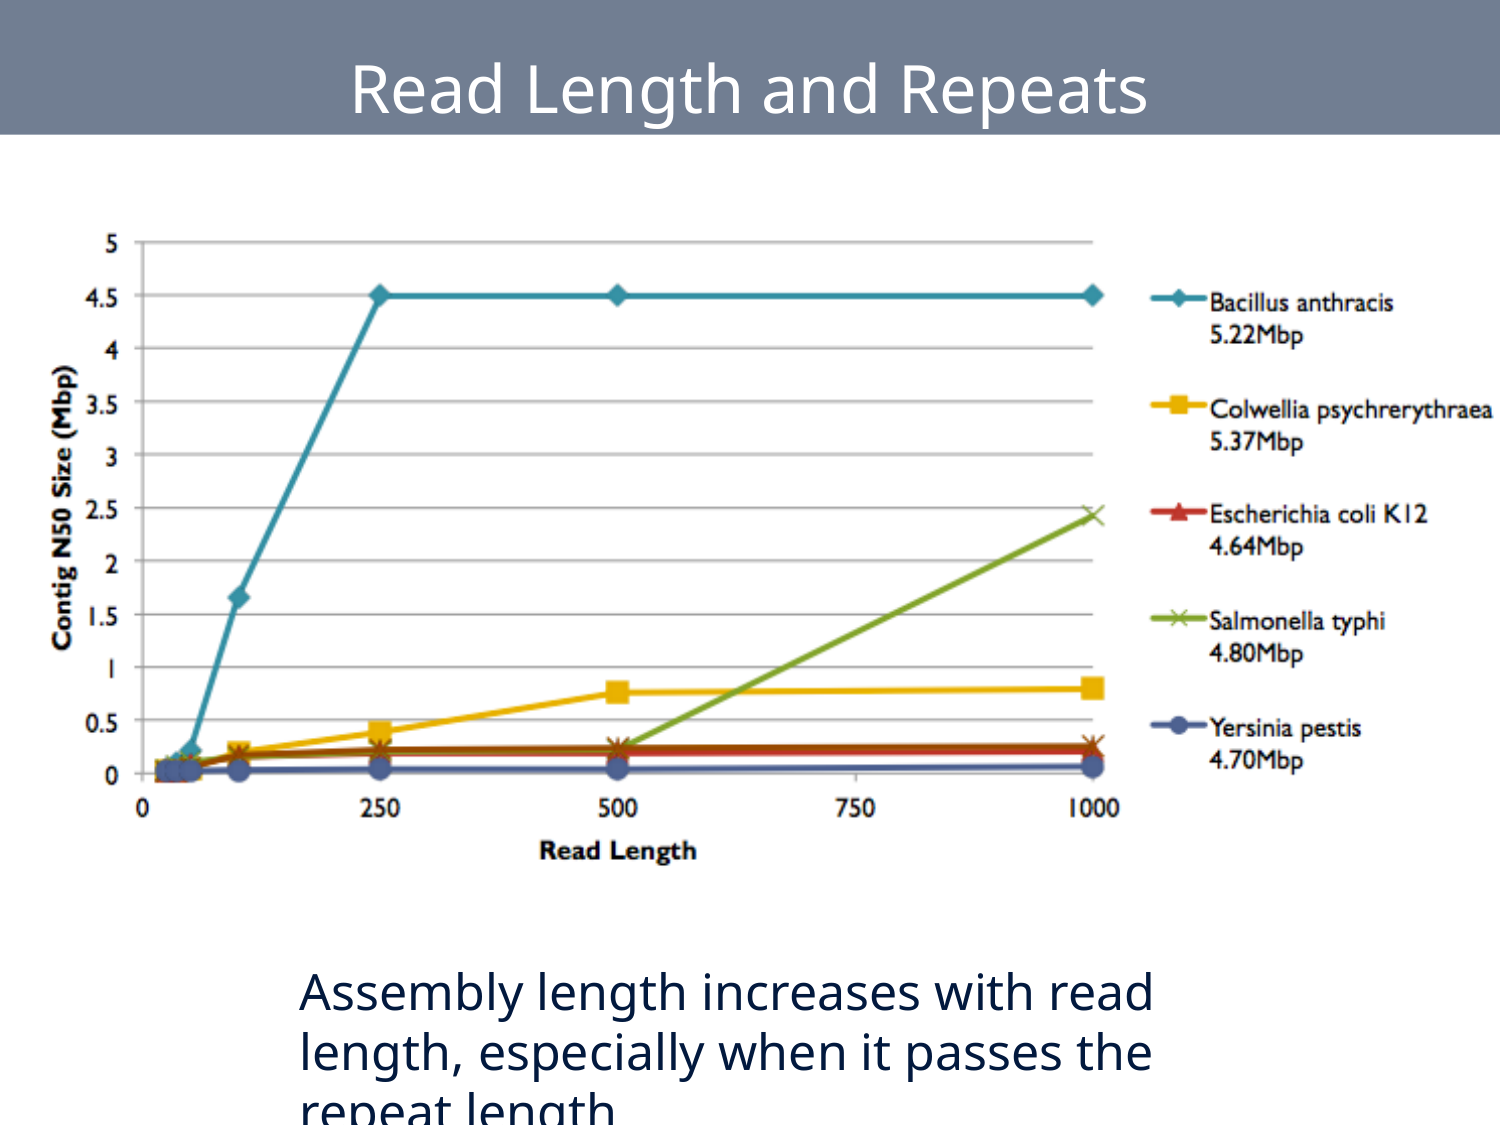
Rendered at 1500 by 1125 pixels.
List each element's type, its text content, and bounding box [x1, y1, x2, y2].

text_box Assembly length increases with read length, especially when it passes the repeat length [284, 953, 1283, 1125]
text_box Read Length and Repeats [0, 0, 1500, 135]
picture [0, 217, 1500, 873]
